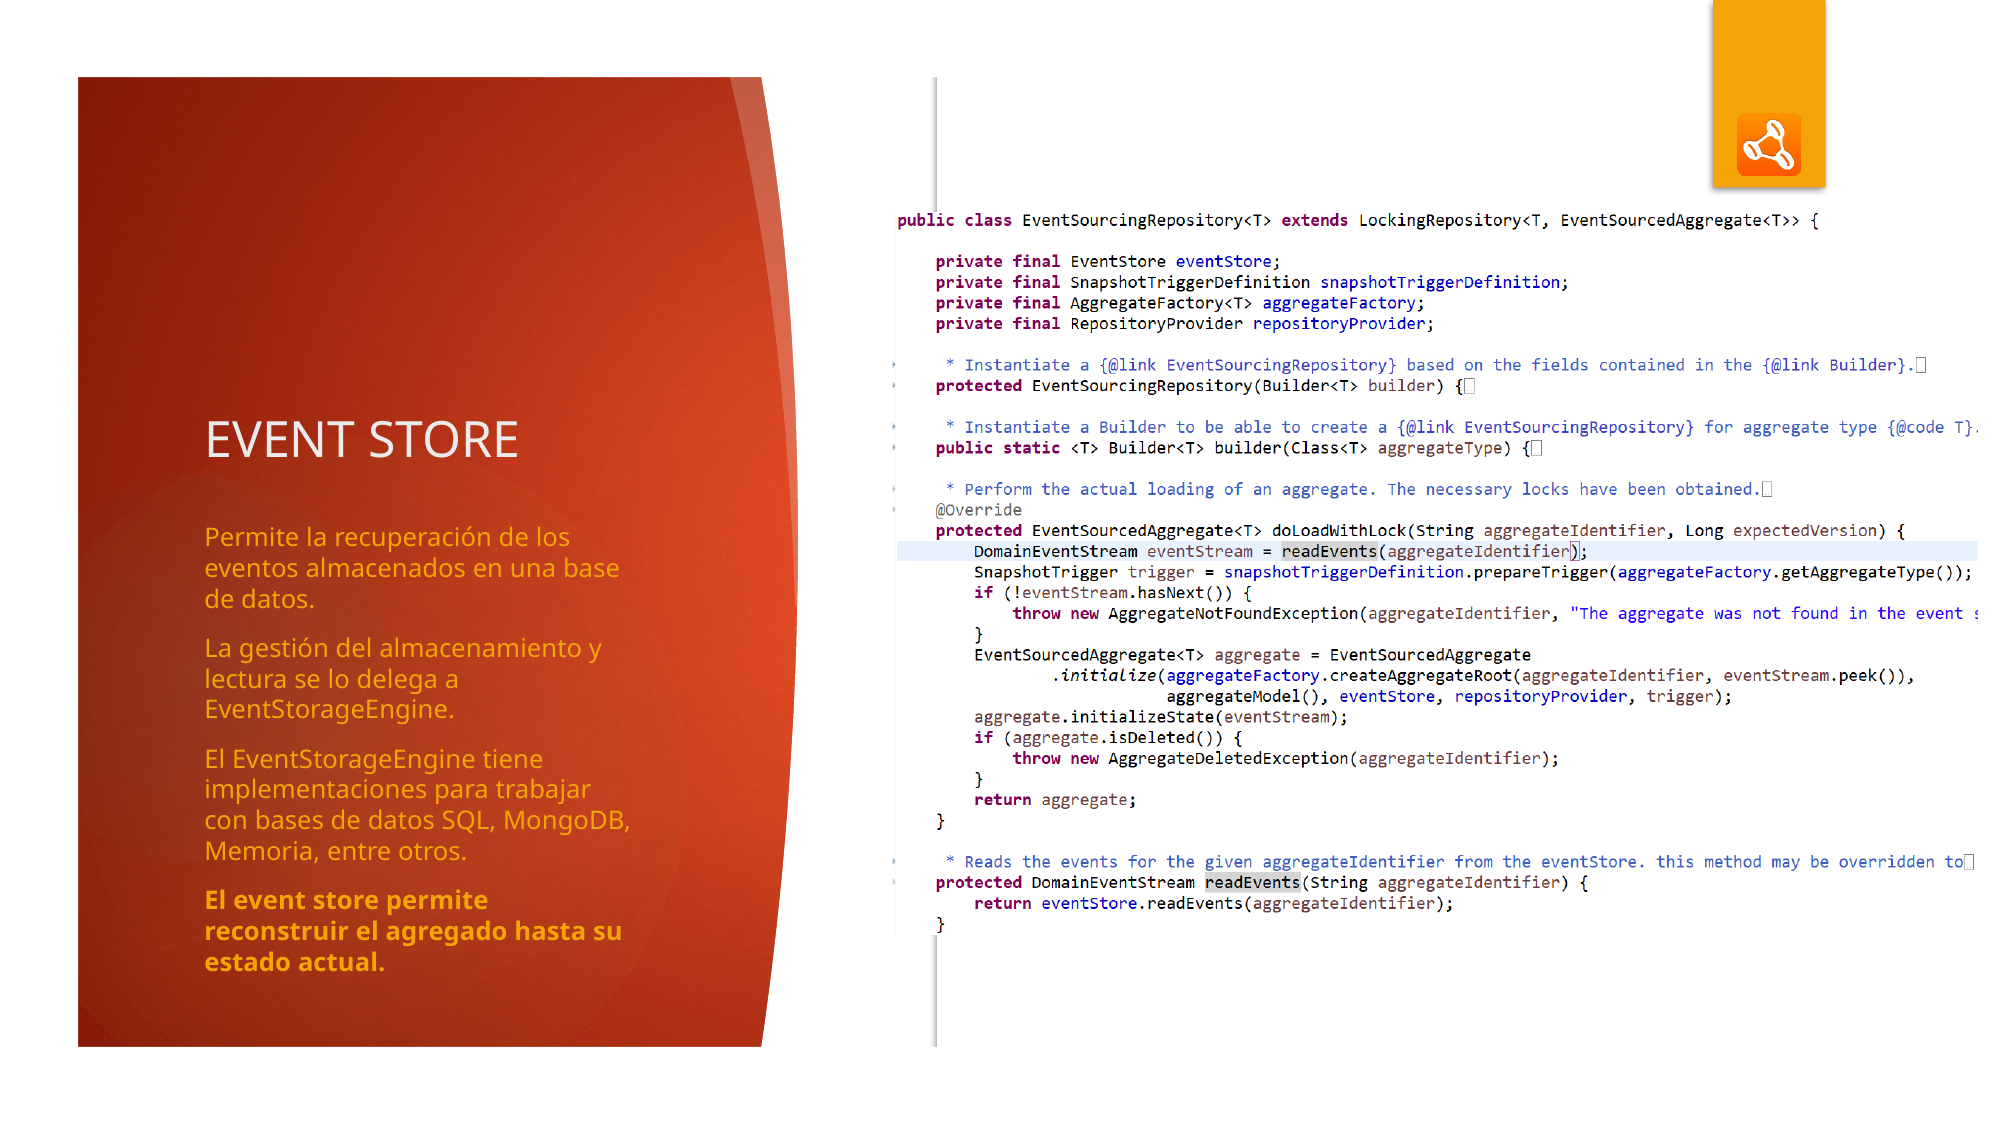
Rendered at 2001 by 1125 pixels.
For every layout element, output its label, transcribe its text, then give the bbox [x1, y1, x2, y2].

picture [1737, 112, 1802, 177]
list Permite la recuperación de los eventos almacenados en una base de datos. La gestión del almacenamiento y lectura se lo delega a EventStorageEngine. El EventStorageEngine tiene implementaciones para trabajar con bases de datos SQL, MongoDB, Memoria, entre otros. El event store permite reconstruir el agregado hasta su estado actual. [189, 513, 648, 989]
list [892, 212, 1979, 935]
title EVENT STORE [189, 212, 648, 475]
